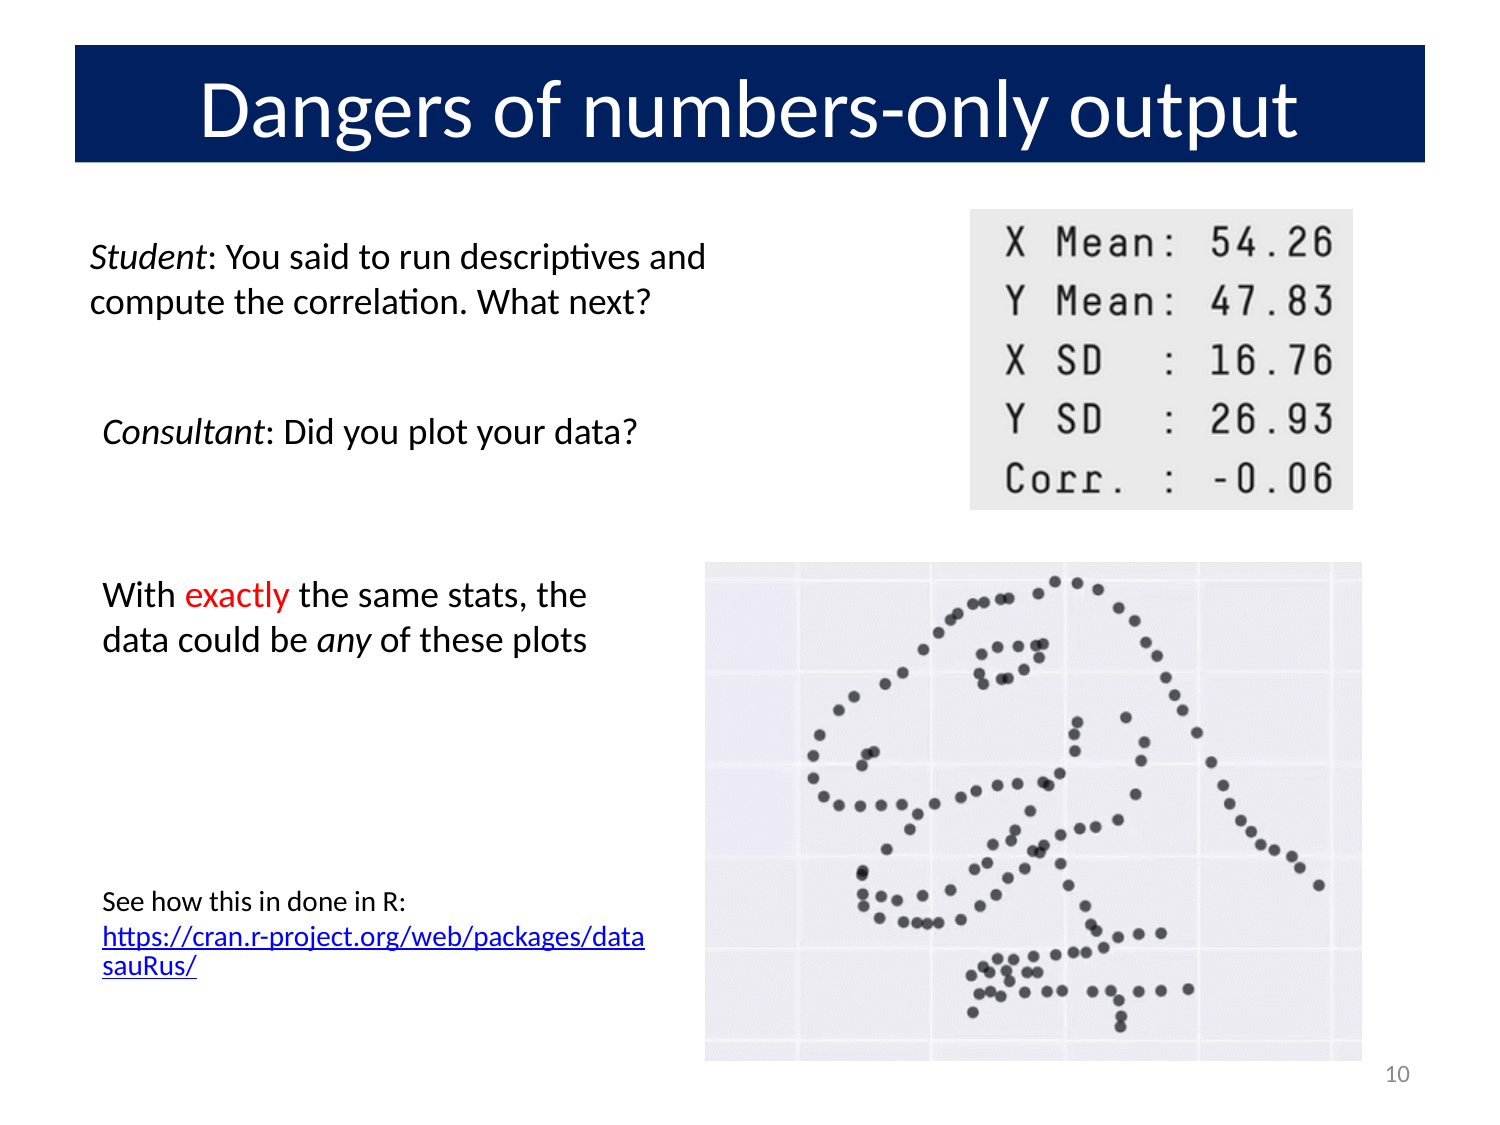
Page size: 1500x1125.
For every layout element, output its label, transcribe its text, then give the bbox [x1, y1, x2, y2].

text_box With exactly the same stats, the data could be any of these plots [87, 562, 663, 668]
text_box See how this in done in R: https://cran.r-project.org/web/packages/datasauRus/ [87, 874, 663, 995]
text_box Student: You said to run descriptives and compute the correlation. What next? [75, 224, 788, 330]
text_box Consultant: Did you plot your data? [87, 399, 825, 460]
slide_number 10 [1074, 1042, 1425, 1103]
title Dangers of numbers-only output [75, 45, 1425, 163]
picture [705, 562, 1362, 1061]
picture [970, 209, 1353, 510]
